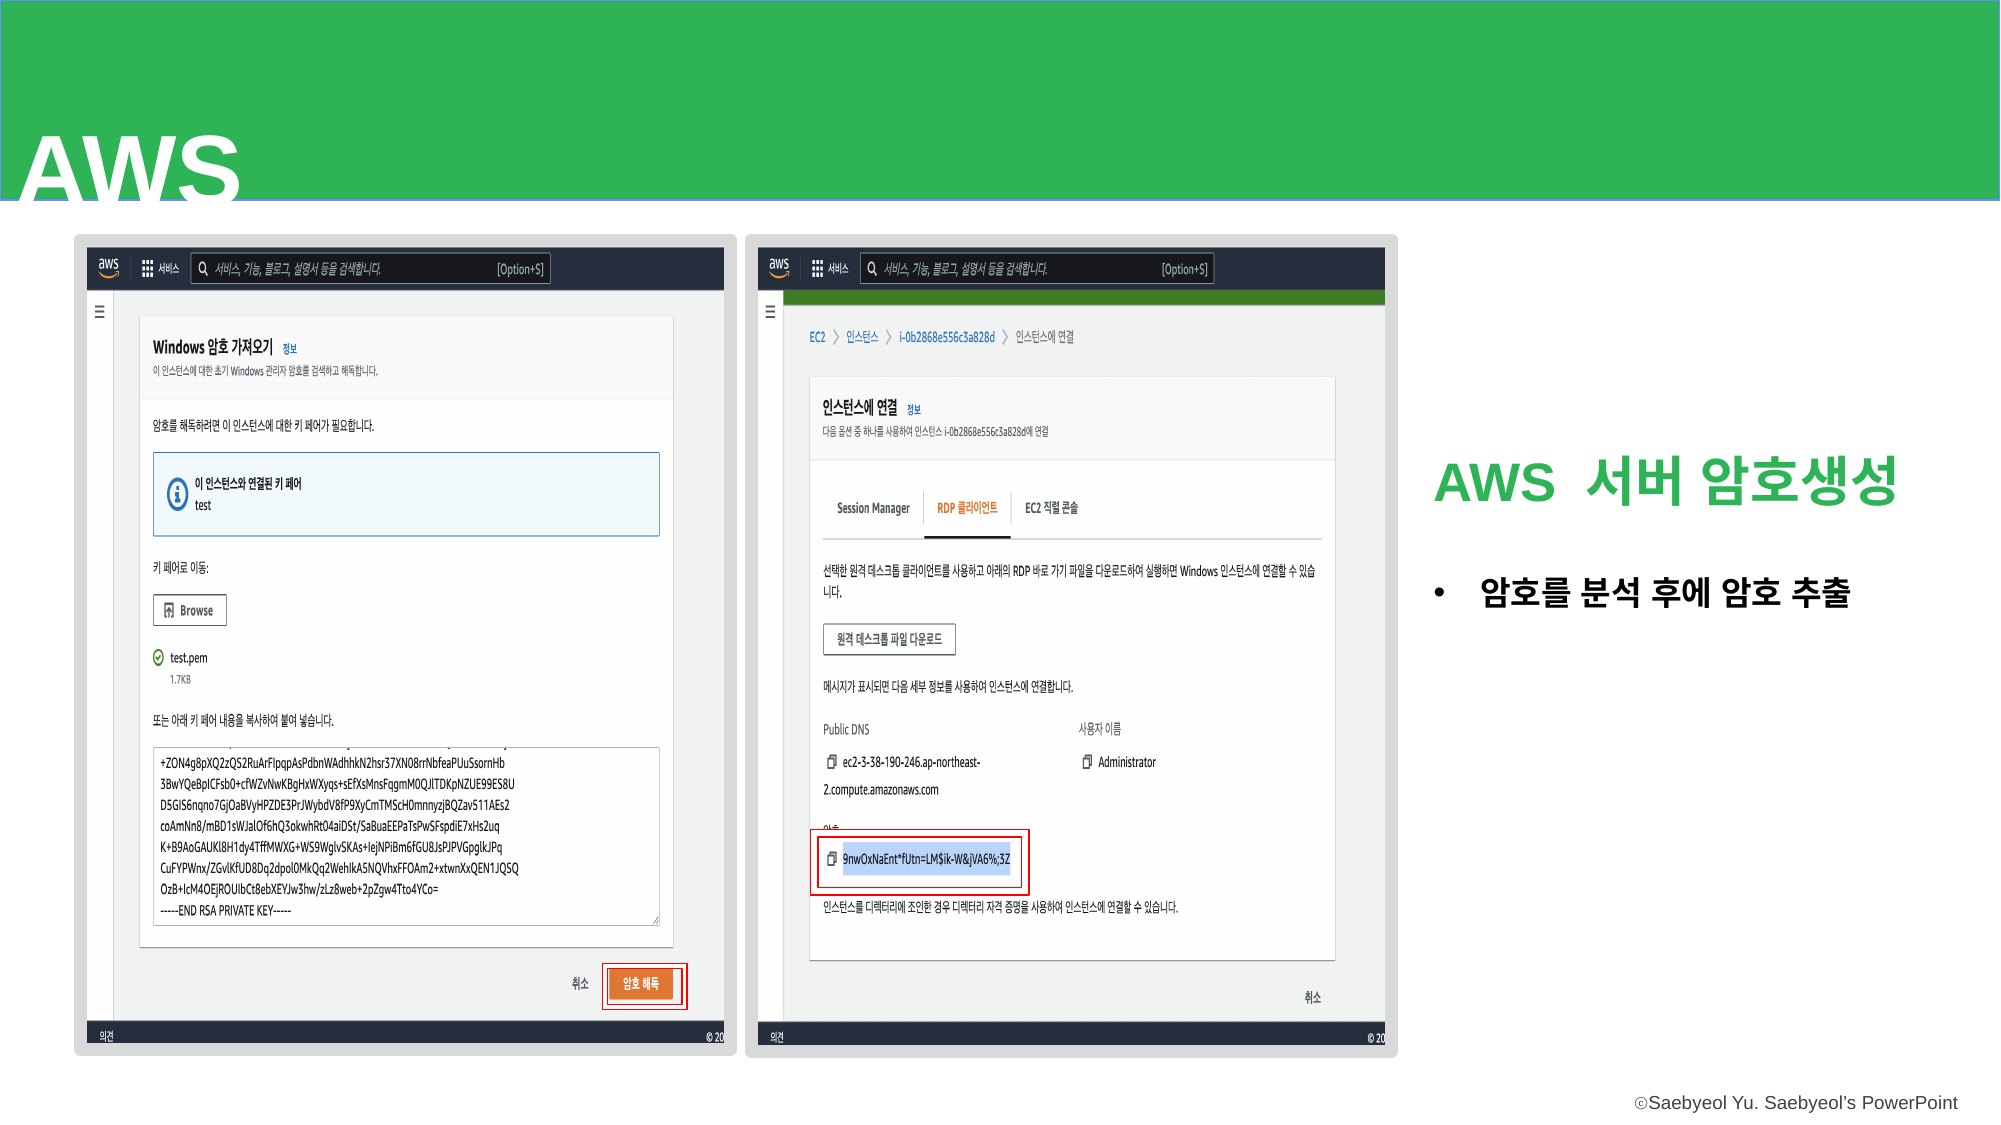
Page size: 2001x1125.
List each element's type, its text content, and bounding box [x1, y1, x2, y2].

picture [86, 245, 725, 1044]
text_box AWS [1, 98, 259, 234]
picture [757, 245, 1386, 1046]
text_box [0, 0, 2000, 201]
text_box AWS 서버 암호생성 암호를 분석 후에 암호 추출 [1418, 407, 1930, 620]
